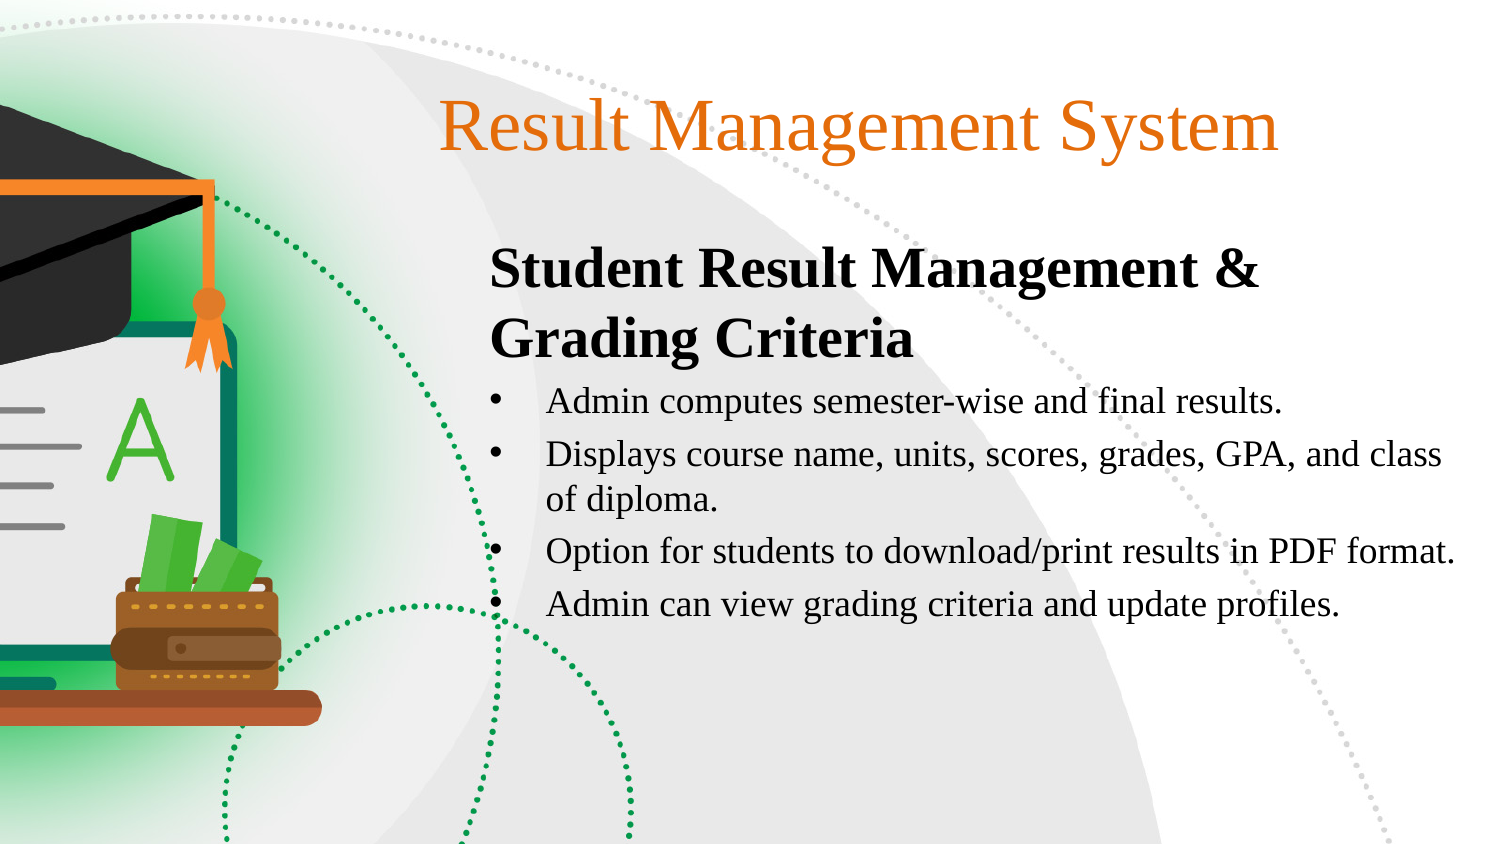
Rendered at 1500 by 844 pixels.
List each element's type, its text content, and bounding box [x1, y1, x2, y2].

title Result Management System [423, 46, 1425, 195]
picture [0, 0, 1500, 844]
list Student Result Management & Grading Criteria Admin computes semester-wise and final results. Displays course name, units, scores, grades, GPA, and class of diploma. Option for students to download/print results in PDF format. Admin can view grading criteria and update profiles. [474, 221, 1476, 786]
